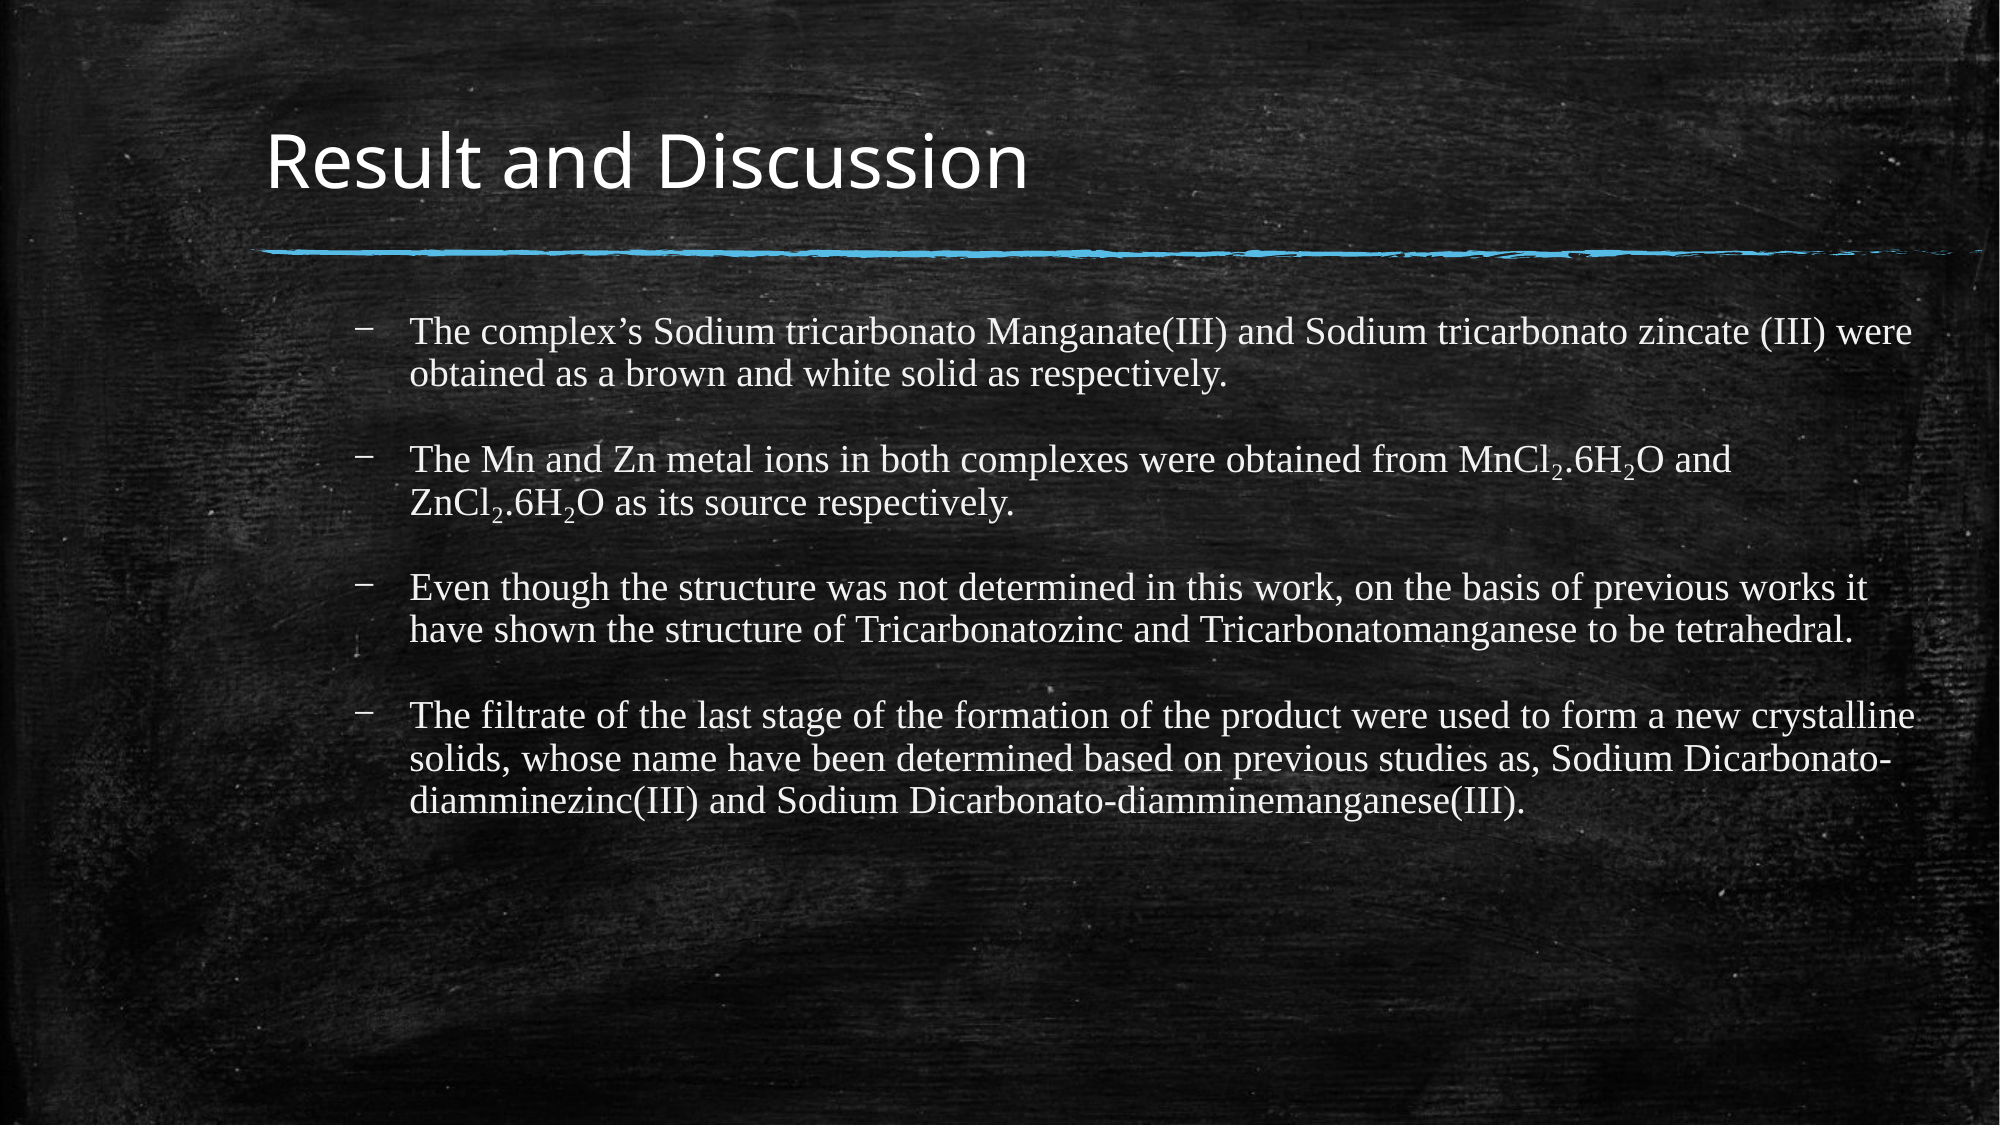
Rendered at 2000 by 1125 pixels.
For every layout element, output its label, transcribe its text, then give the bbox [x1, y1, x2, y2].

title Result and Discussion [249, 45, 1750, 213]
text_box The complex’s Sodium tricarbonato Manganate(III) and Sodium tricarbonato zincate (III) were obtained as a brown and white solid as respectively. The Mn and Zn metal ions in both complexes were obtained from MnCl₂.6H₂O and ZnCl₂.6H₂O as its source respectively. Even though the structure was not determined in this work, on the basis of previous works it have shown the structure of Tricarbonatozinc and Tricarbonatomanganese to be tetrahedral. The filtrate of the last stage of the formation of the product were used to form a new crystalline solids, whose name have been determined based on previous studies as, Sodium Dicarbonato-diamminezinc(III) and Sodium Dicarbonato-diamminemanganese(III). [338, 302, 1933, 884]
